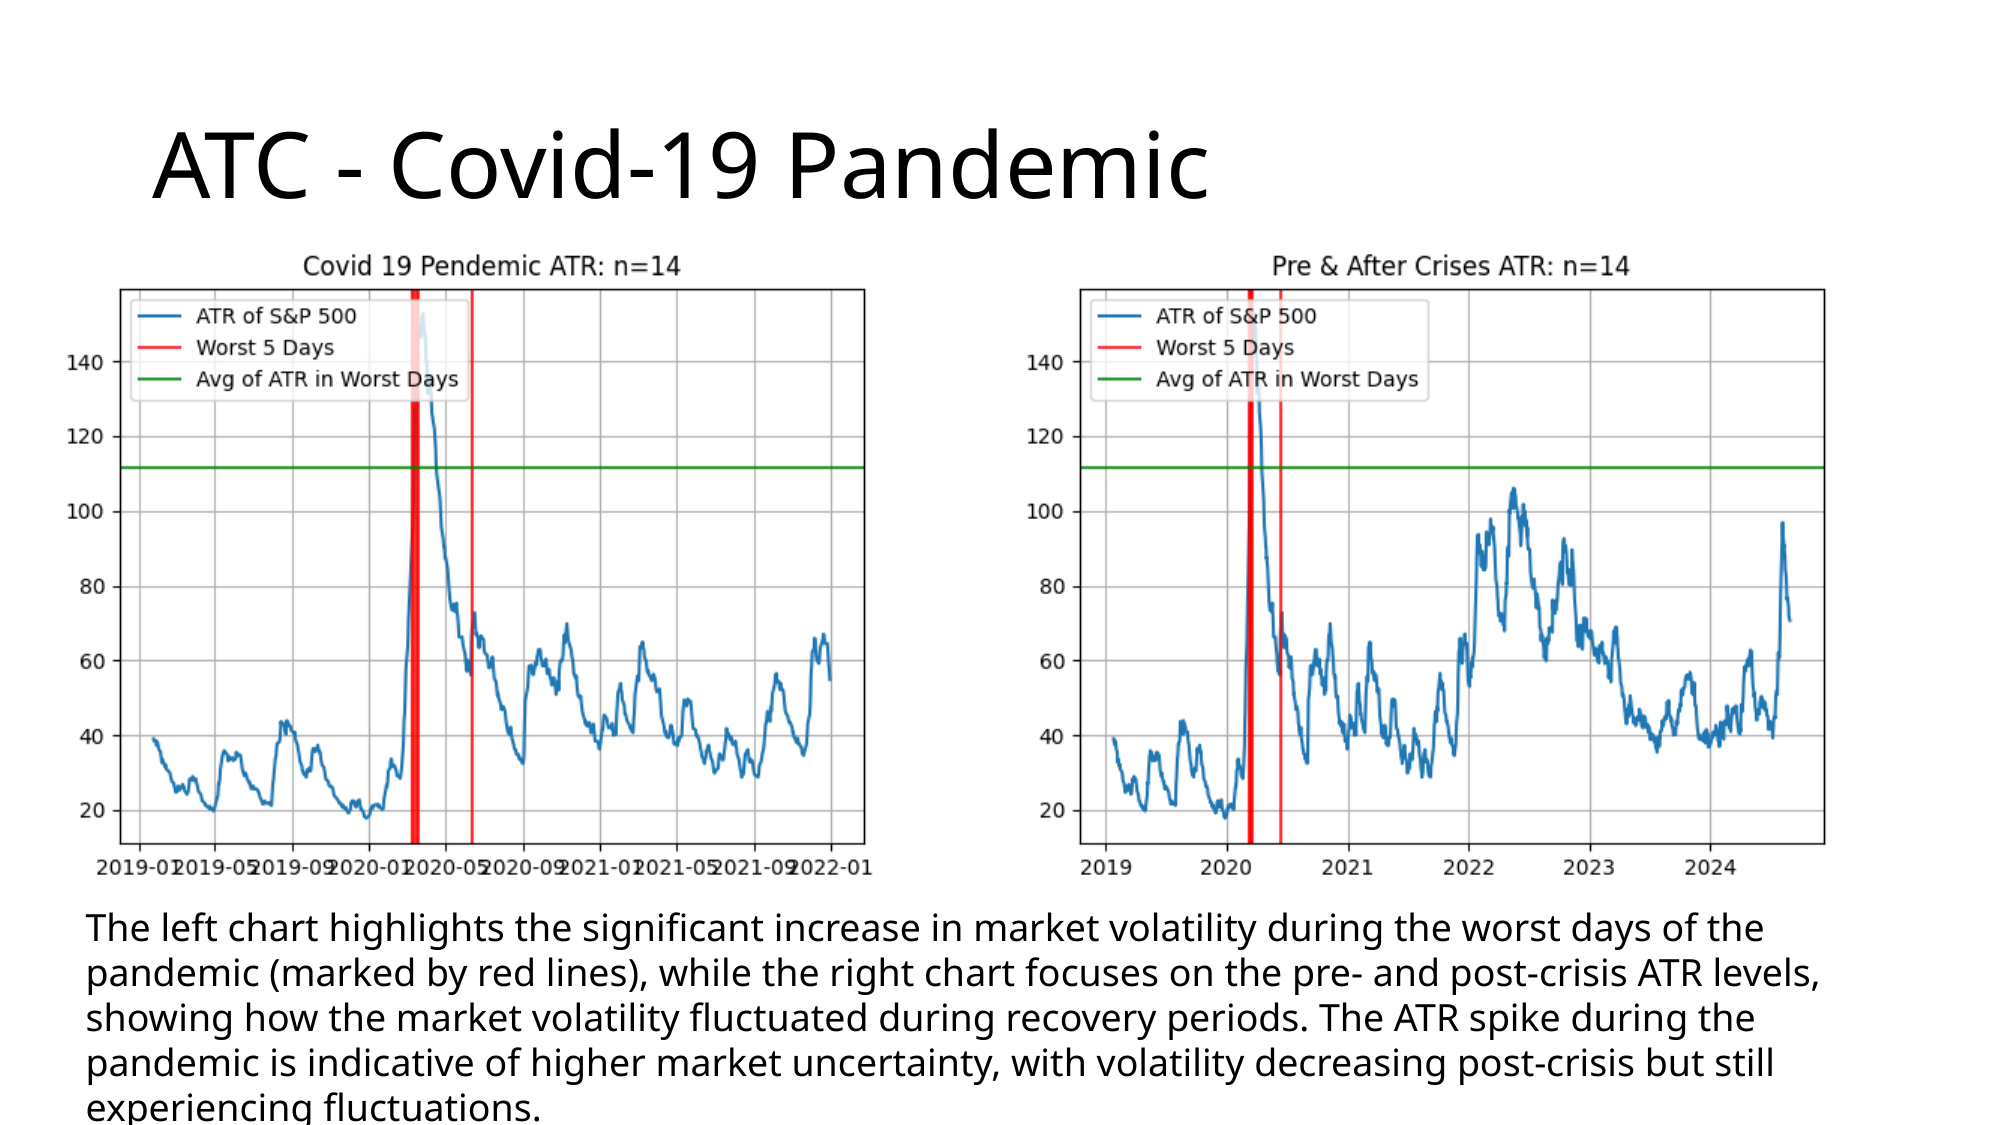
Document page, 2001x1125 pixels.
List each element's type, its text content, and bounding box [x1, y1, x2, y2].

title ATC - Covid-19 Pandemic [137, 59, 1863, 202]
text_box The left chart highlights the significant increase in market volatility during the worst days of the pandemic (marked by red lines), while the right chart focuses on the pre- and post-crisis ATR levels, showing how the market volatility fluctuated during recovery periods. The ATR spike during the pandemic is indicative of higher market uncertainty, with volatility decreasing post-crisis but still experiencing fluctuations. [70, 923, 1920, 1125]
picture [0, 202, 1920, 923]
